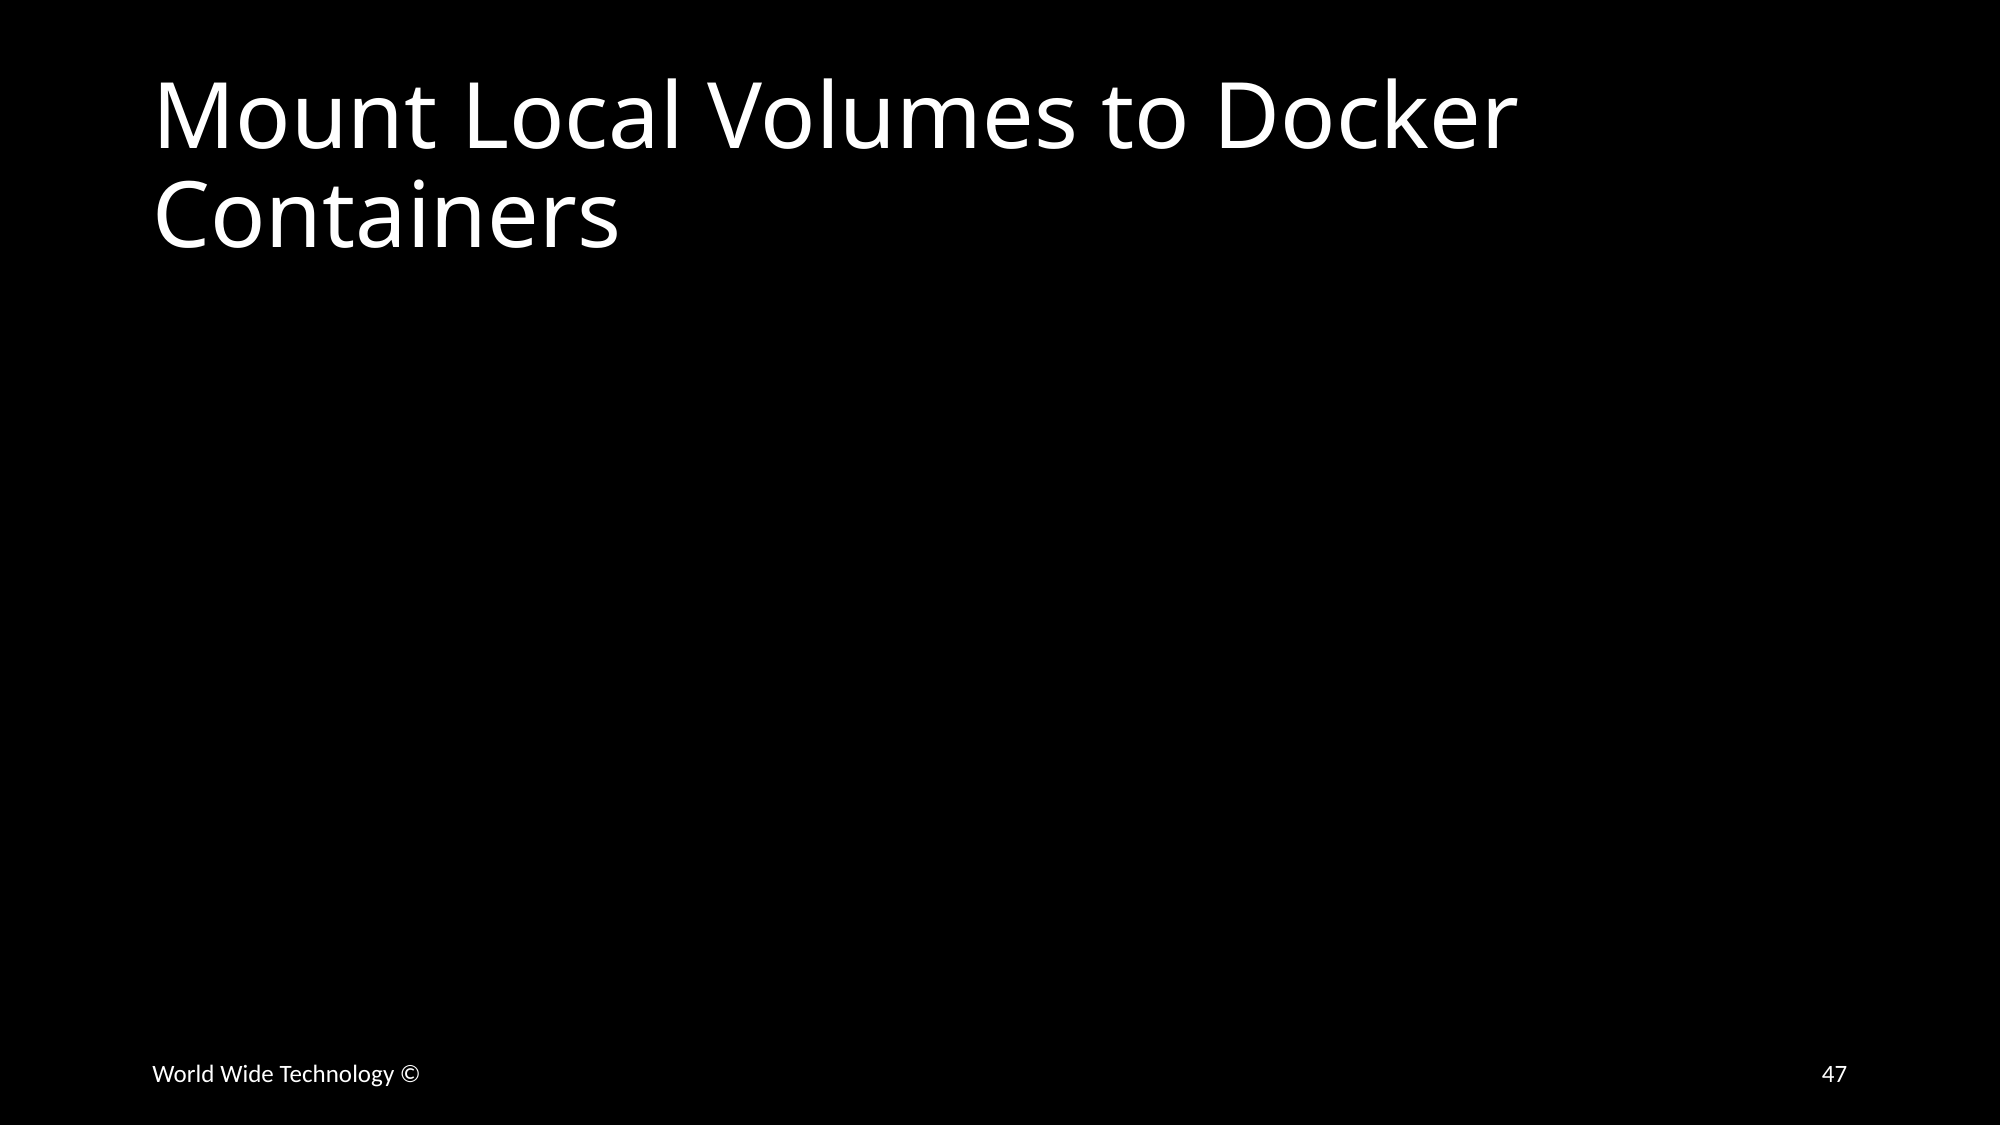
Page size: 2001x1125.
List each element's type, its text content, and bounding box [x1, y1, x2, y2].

slide_number 47 [1412, 1042, 1863, 1103]
slide_number World Wide Technology © [137, 1042, 588, 1103]
title Mount Local Volumes to Docker Containers [137, 59, 1863, 278]
